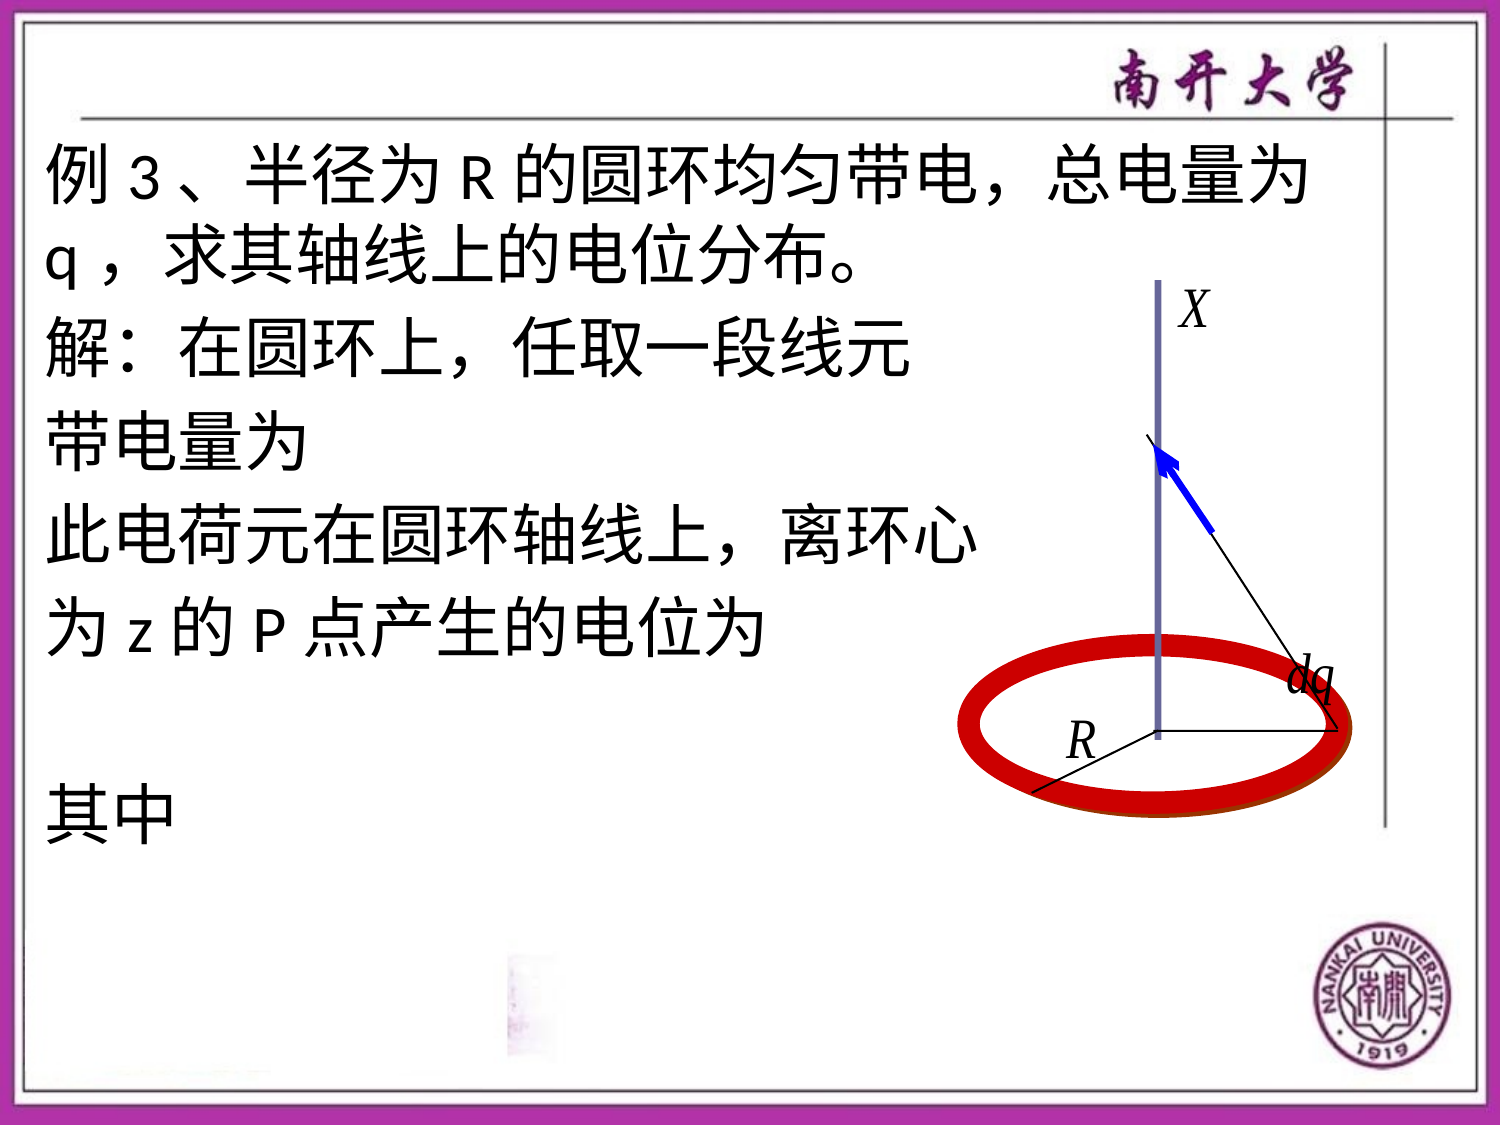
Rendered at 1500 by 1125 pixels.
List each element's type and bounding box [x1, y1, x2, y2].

picture [0, 0, 1500, 1125]
text_box [931, 275, 1350, 815]
